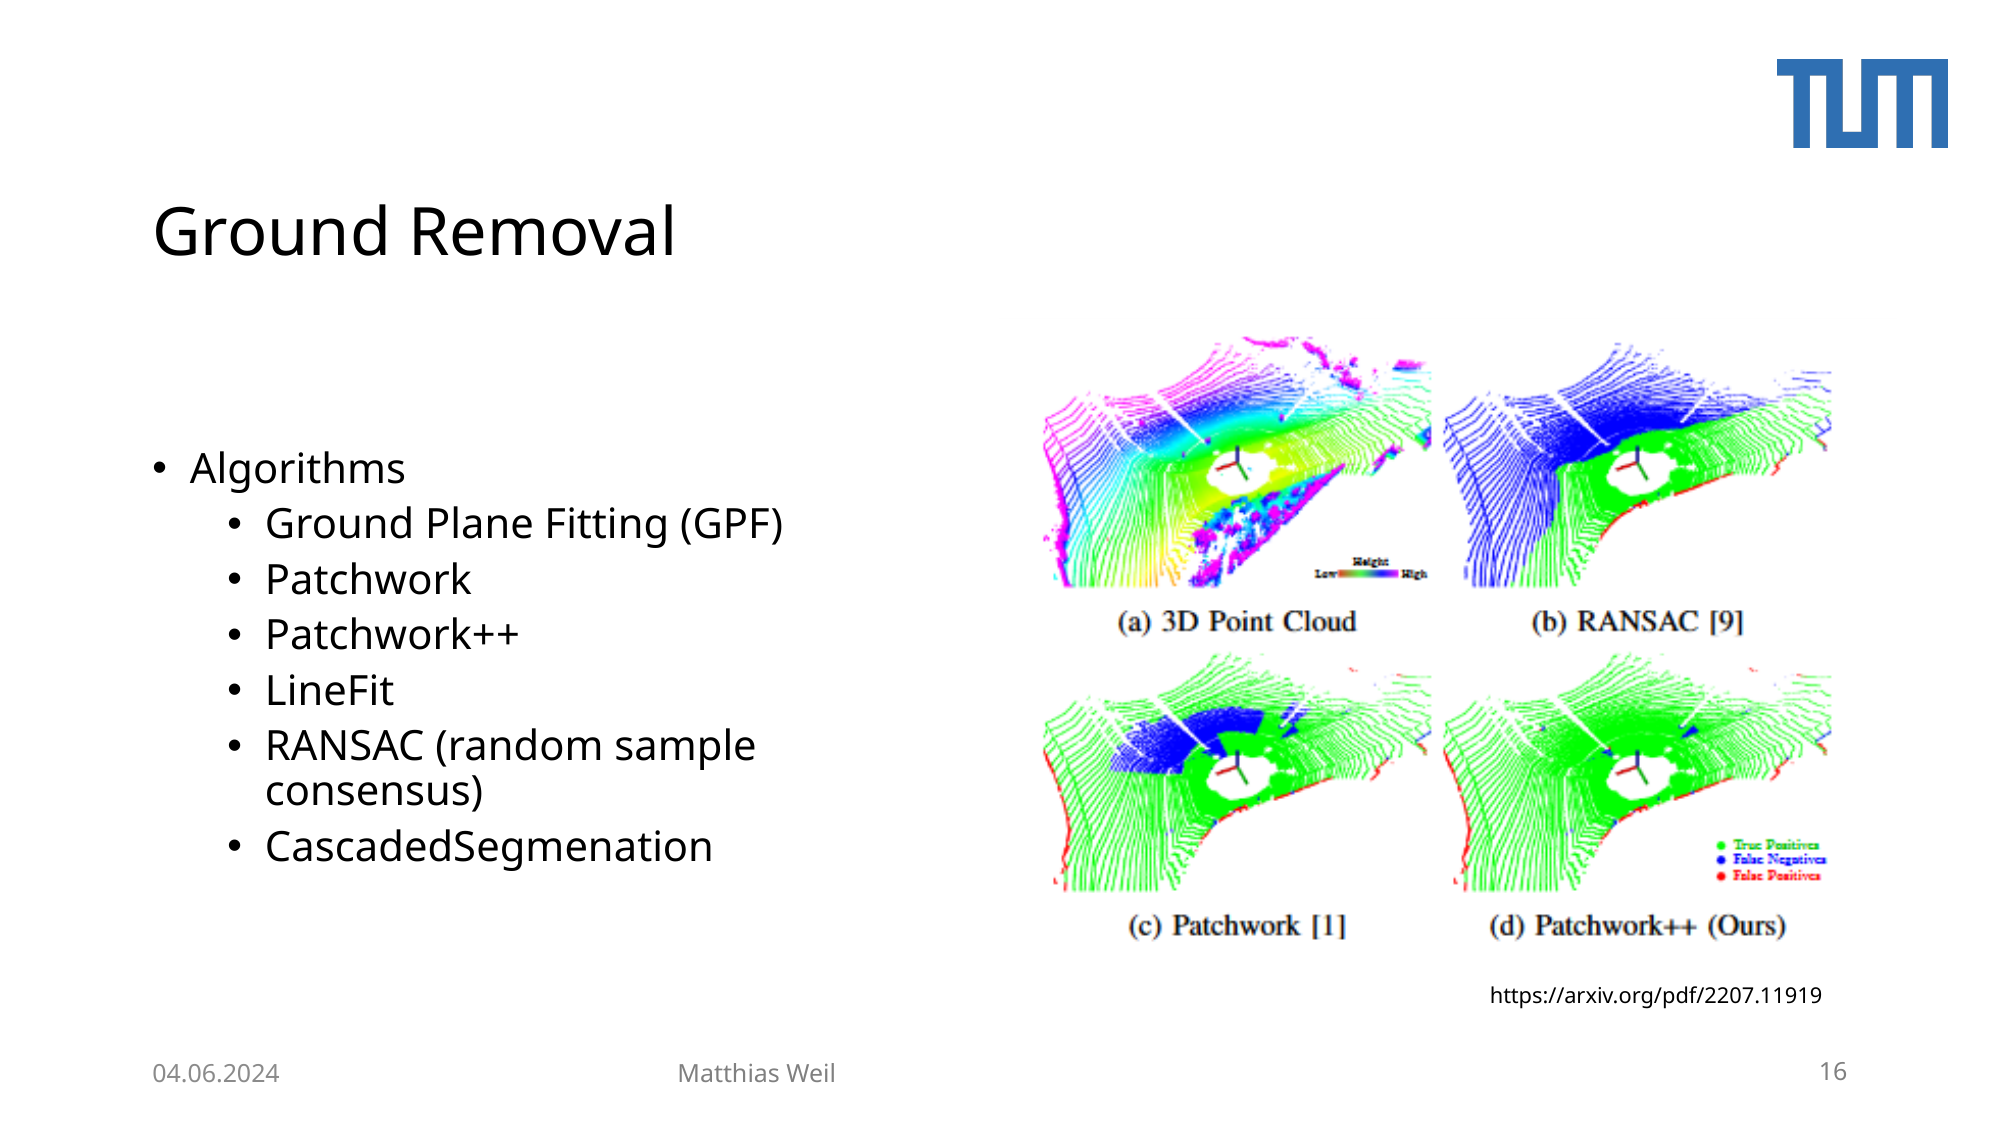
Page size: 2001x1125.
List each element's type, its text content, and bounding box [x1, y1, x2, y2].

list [999, 317, 1897, 948]
title Ground Removal [137, 59, 1565, 278]
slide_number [137, 1042, 588, 1103]
slide_number 16 [1412, 1042, 1863, 1103]
picture [1777, 59, 1948, 148]
text_box https://arxiv.org/pdf/2207.11919 [837, 973, 1838, 1015]
footer Matthias Weil [662, 1042, 1338, 1103]
list Algorithms Ground Plane Fitting (GPF) Patchwork Patchwork++ LineFit RANSAC (random sample consensus) CascadedSegmenation [137, 303, 988, 1017]
